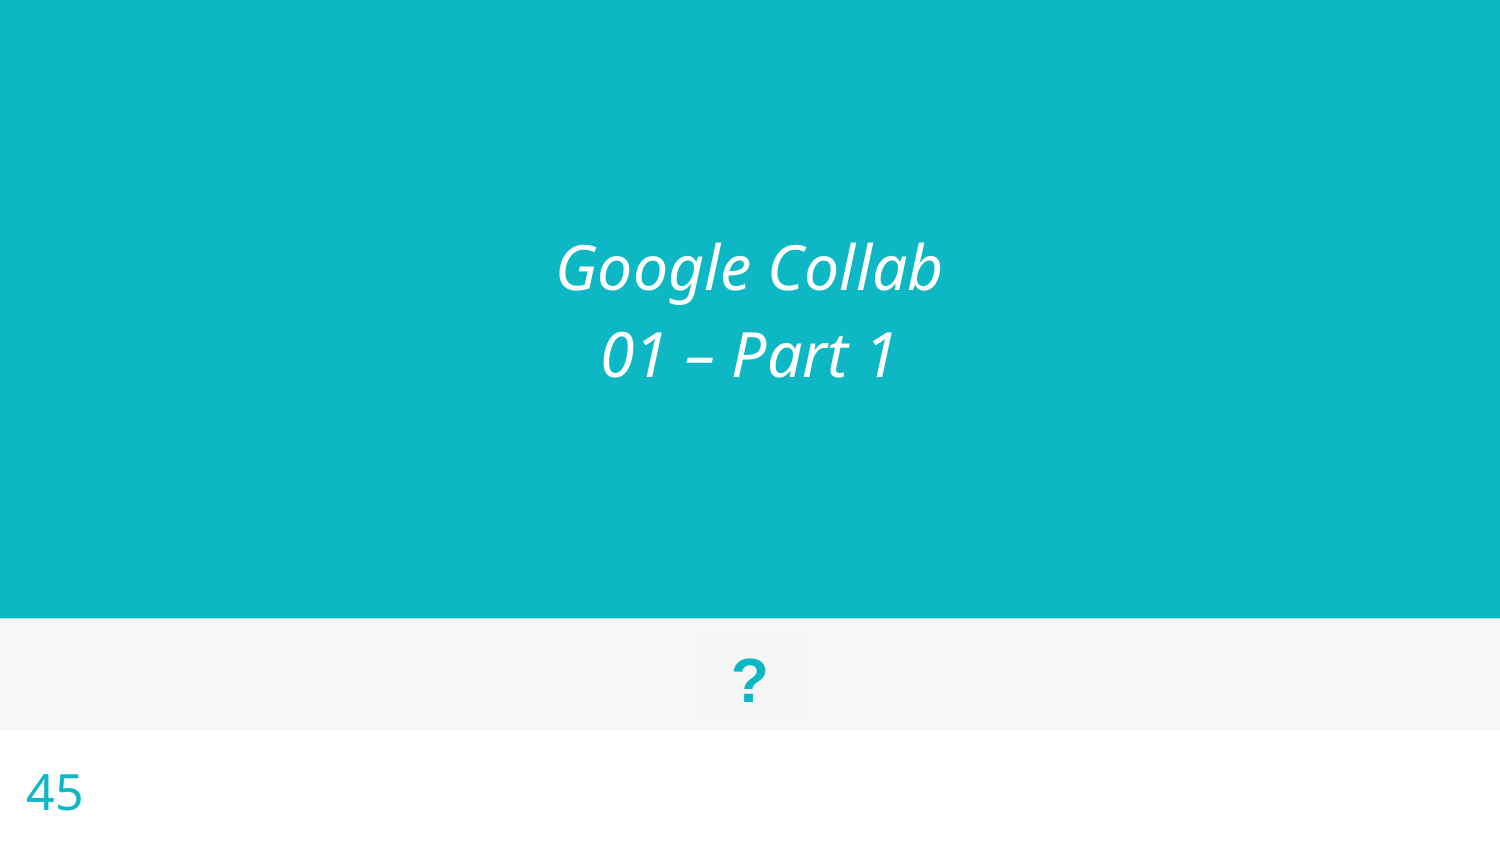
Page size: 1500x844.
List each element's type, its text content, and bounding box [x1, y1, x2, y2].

list Google Collab 01 – Part 1 [265, 0, 1235, 619]
text_box ? [695, 632, 805, 722]
slide_number 45 [0, 561, 110, 844]
